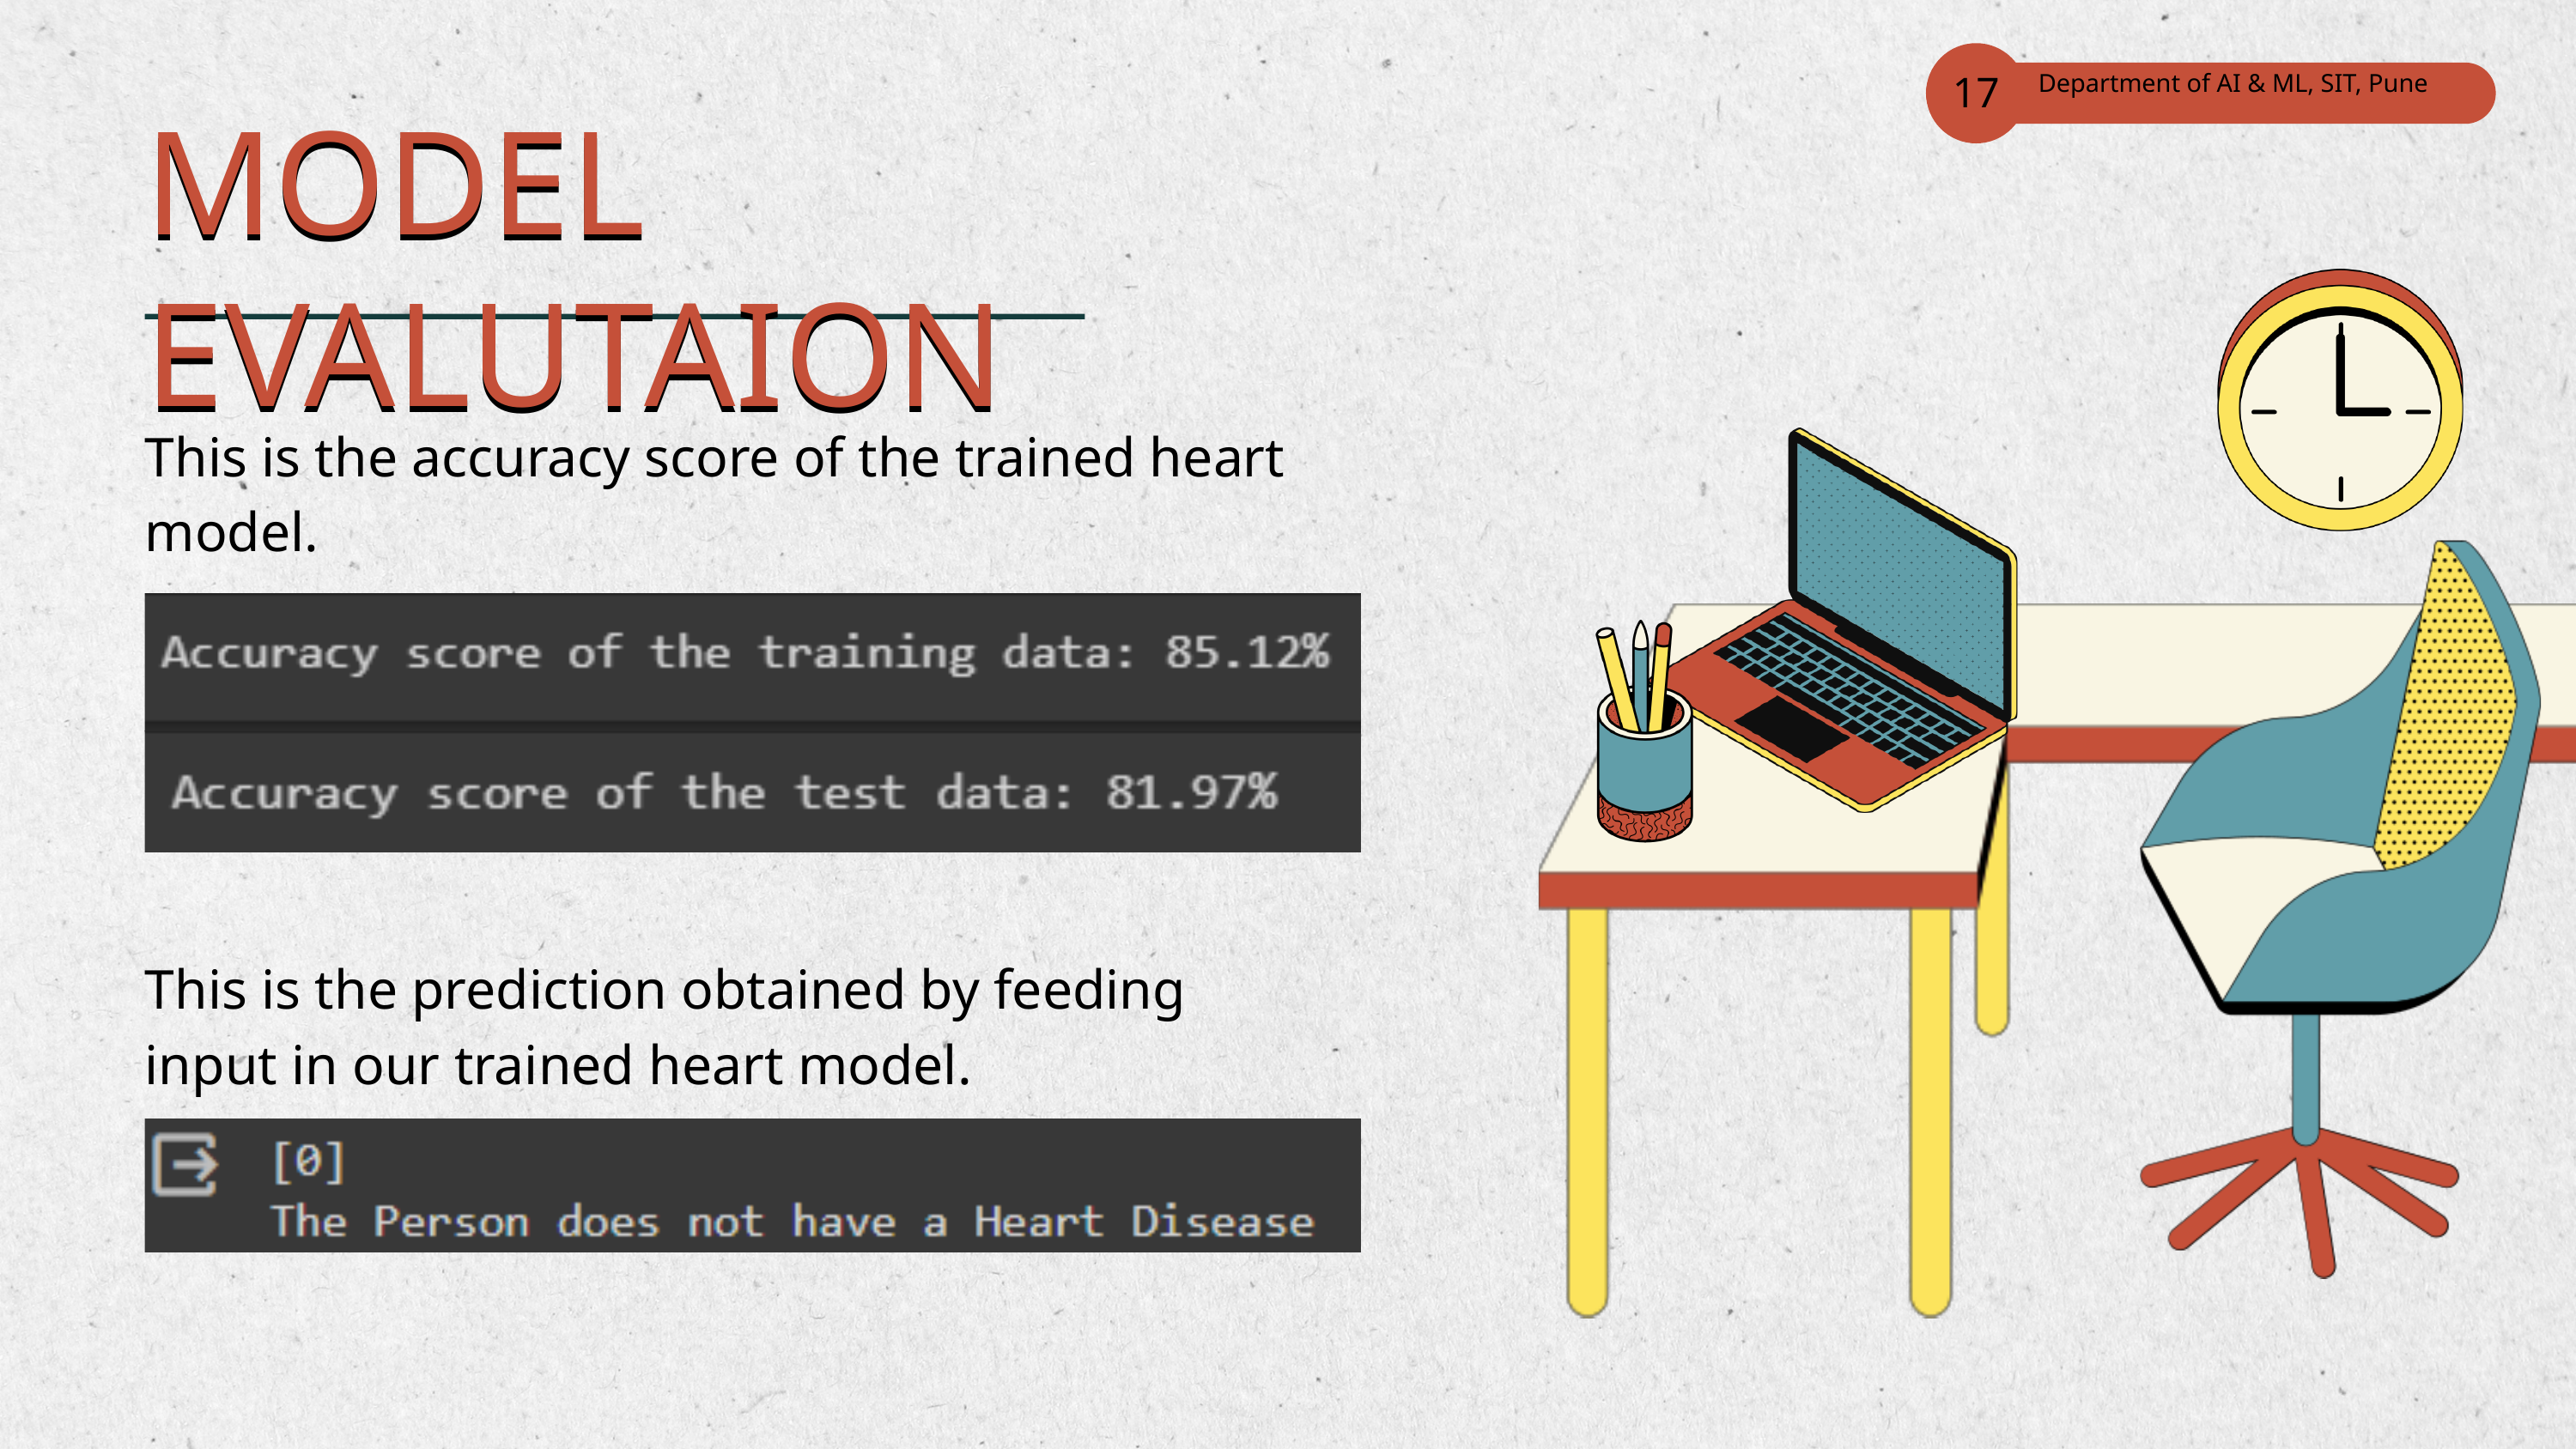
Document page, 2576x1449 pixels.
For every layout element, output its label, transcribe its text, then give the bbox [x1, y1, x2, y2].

text_box [0, 0, 2576, 1449]
text_box MODEL EVALUTAION [144, 92, 1240, 435]
text_box [1648, 427, 2018, 813]
text_box [1538, 603, 2576, 1319]
text_box [2217, 269, 2464, 529]
text_box [1593, 620, 1697, 843]
text_box [144, 1119, 1361, 1252]
text_box [2140, 529, 2542, 1279]
text_box This is the prediction obtained by feeding input in our trained heart model. [144, 944, 1315, 1095]
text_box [1925, 42, 2496, 144]
text_box This is the accuracy score of the trained heart model. [144, 412, 1315, 563]
text_box [144, 593, 1361, 731]
text_box [144, 731, 1361, 852]
